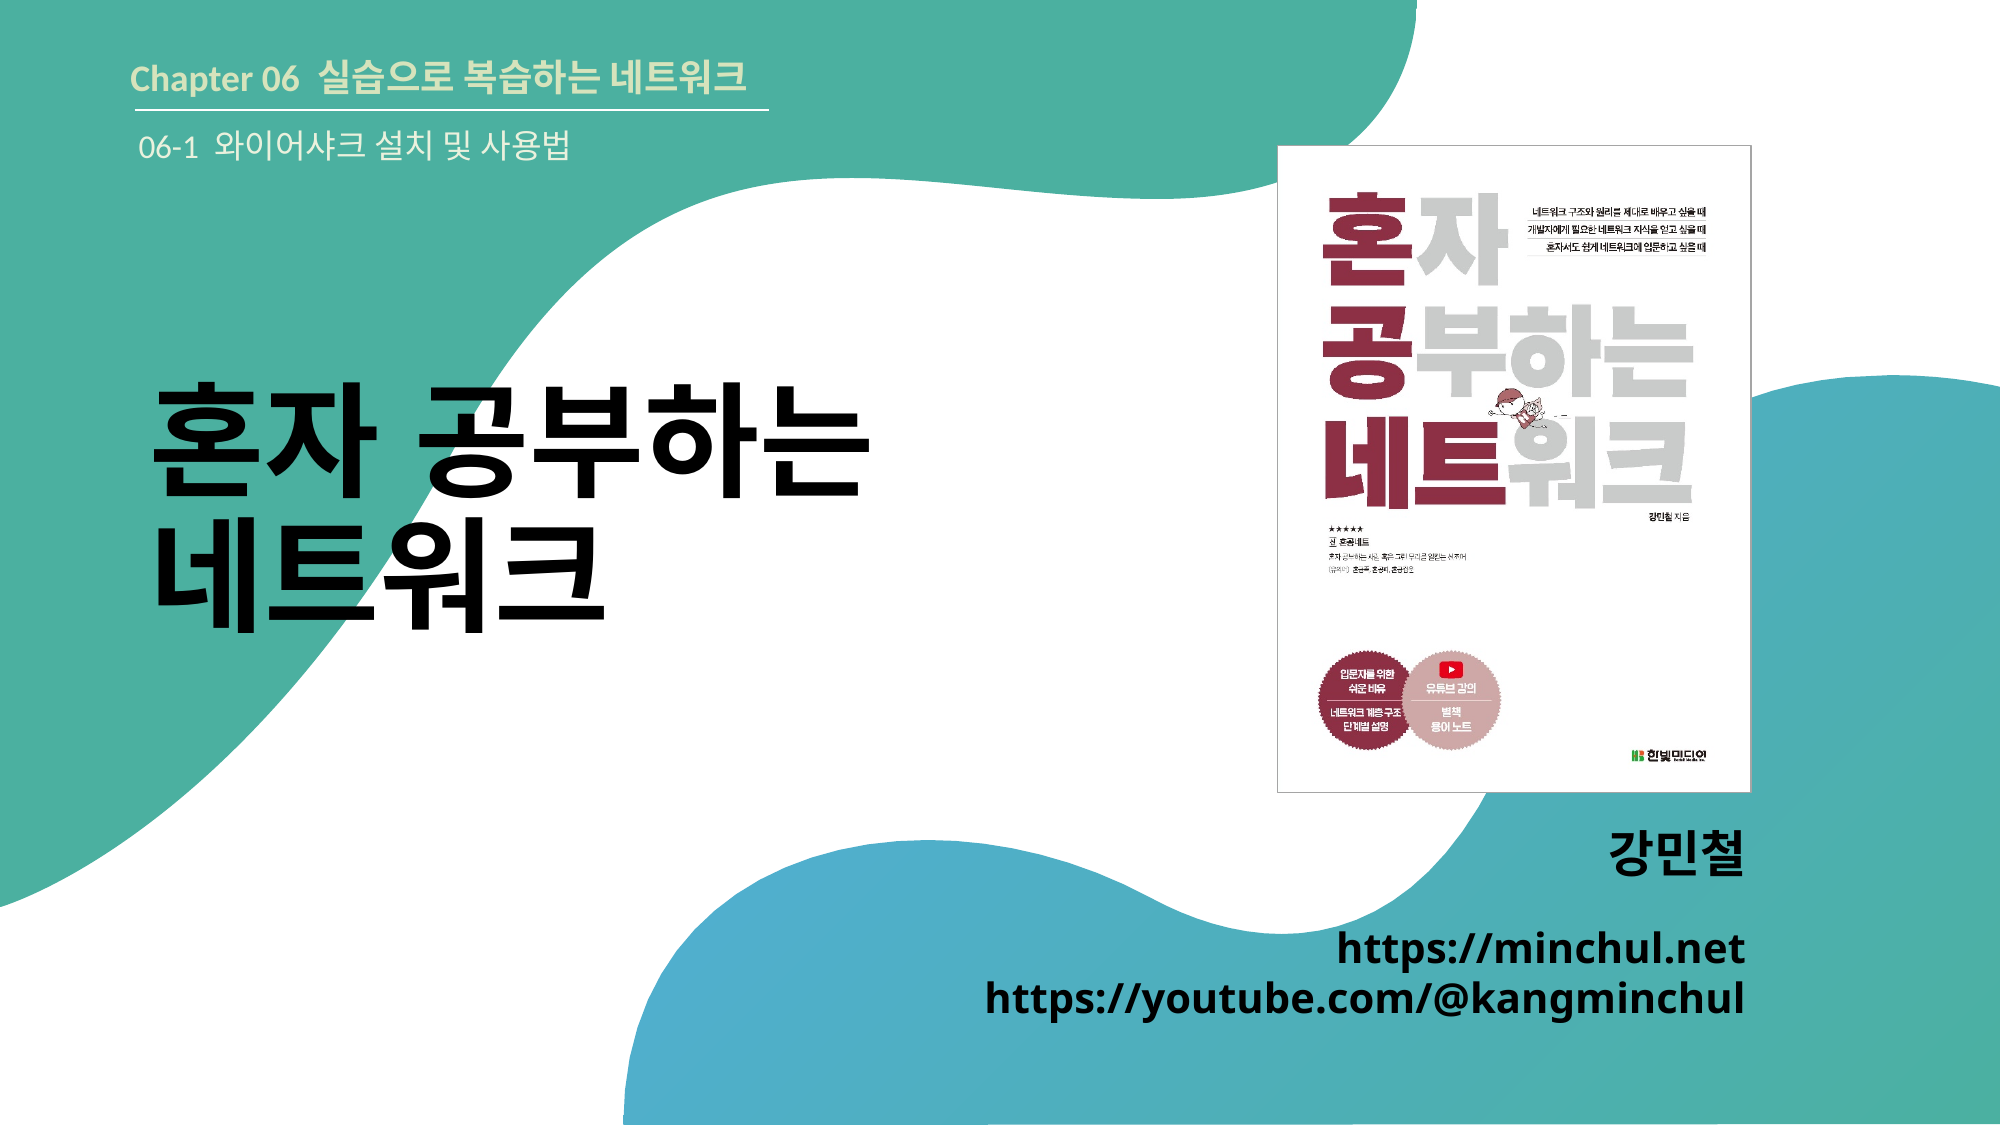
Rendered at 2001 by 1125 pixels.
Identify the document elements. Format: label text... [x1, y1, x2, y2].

text_box Chapter 06 실습으로 복습하는 네트워크 [115, 46, 1562, 107]
title 혼자 공부하는 네트워크 [134, 364, 1253, 877]
picture [1277, 146, 1751, 792]
text_box 강민철 https://minchul.net https://youtube.com/@kangminchul [916, 806, 1762, 983]
text_box 06-1 와이어샤크 설치 및 사용법 [123, 117, 731, 173]
